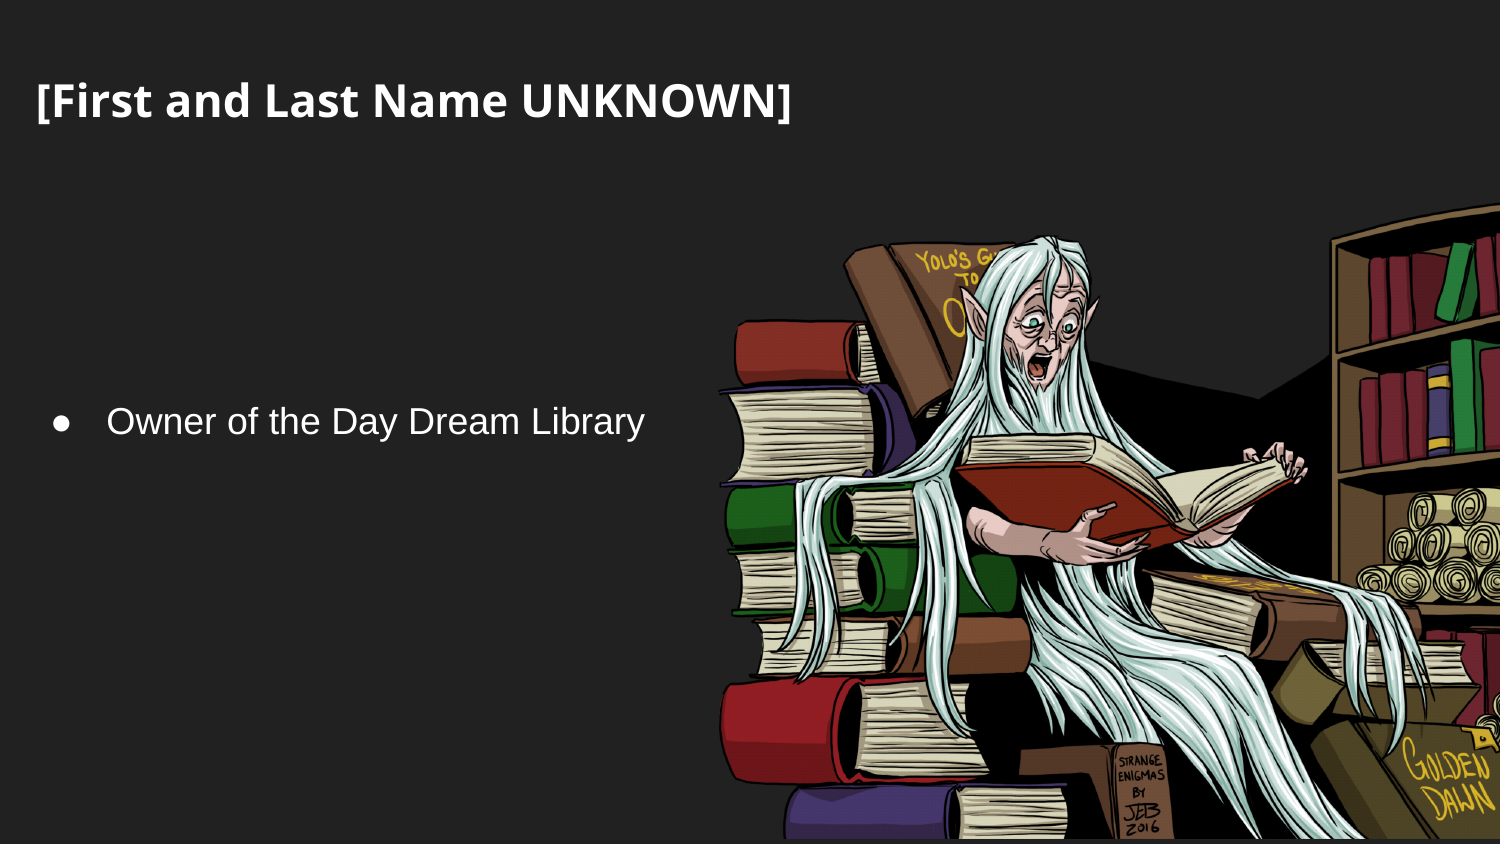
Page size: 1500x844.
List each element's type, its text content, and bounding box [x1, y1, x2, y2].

list [First and Last Name UNKNOWN] [16, 50, 813, 149]
picture [703, 193, 1500, 840]
list Owner of the Day Dream Library [16, 149, 813, 694]
